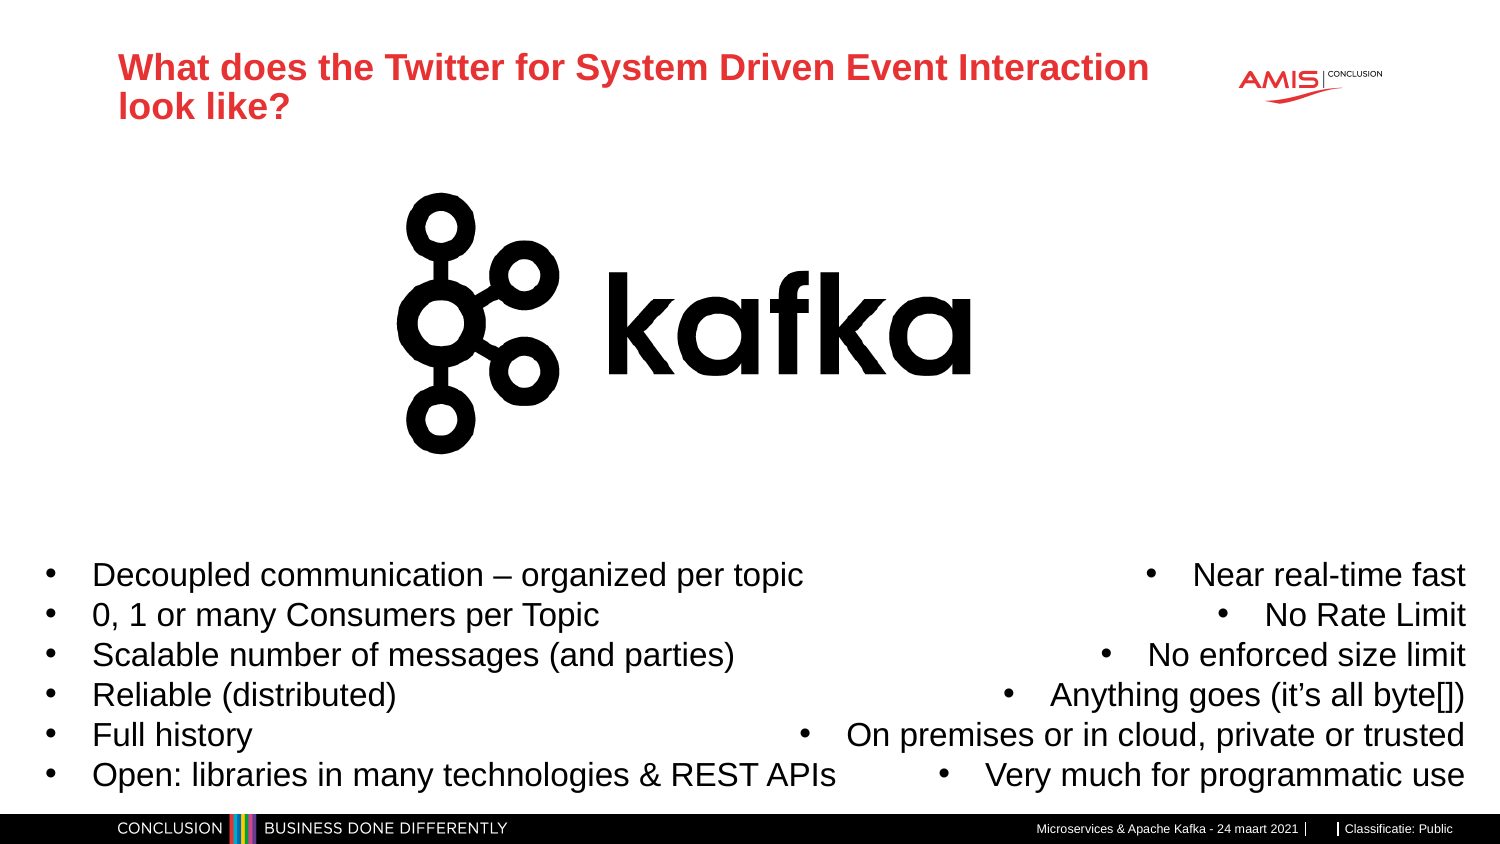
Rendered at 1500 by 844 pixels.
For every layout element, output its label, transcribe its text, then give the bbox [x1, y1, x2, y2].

text_box Near real-time fast No Rate Limit No enforced size limit Anything goes (it’s all byte[]) On premises or in cloud, private or trusted Very much for programmatic use [799, 553, 1467, 793]
picture [0, 814, 236, 844]
text_box Decoupled communication – organized per topic 0, 1 or many Consumers per Topic Scalable number of messages (and parties) Reliable (distributed) Full history Open: libraries in many technologies & REST APIs [45, 553, 799, 793]
picture [354, 150, 1012, 496]
footer Microservices & Apache Kafka - 24 maart 2021 [814, 820, 1299, 839]
picture [239, 814, 1500, 844]
picture [1205, 59, 1388, 106]
title What does the Twitter for System Driven Event Interaction look like? [118, 47, 1205, 130]
